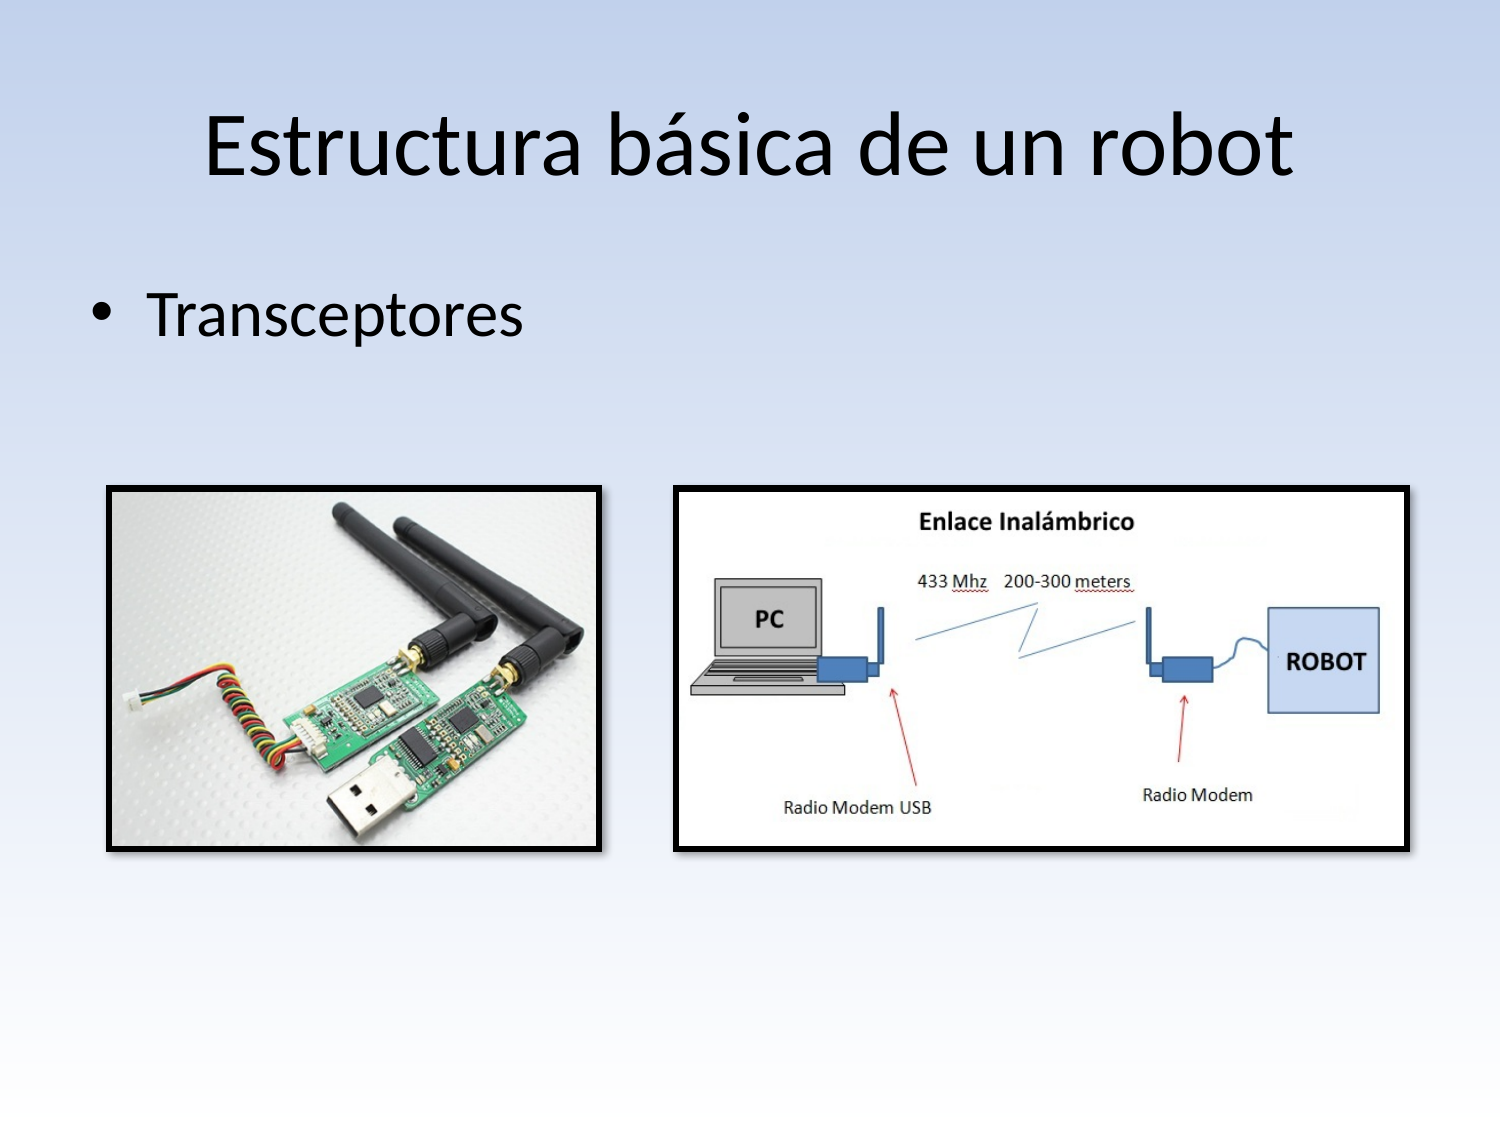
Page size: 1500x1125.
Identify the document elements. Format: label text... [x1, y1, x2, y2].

picture [678, 491, 1405, 847]
list Transceptores [75, 262, 1425, 1005]
picture [111, 491, 596, 847]
title Estructura básica de un robot [75, 45, 1425, 233]
